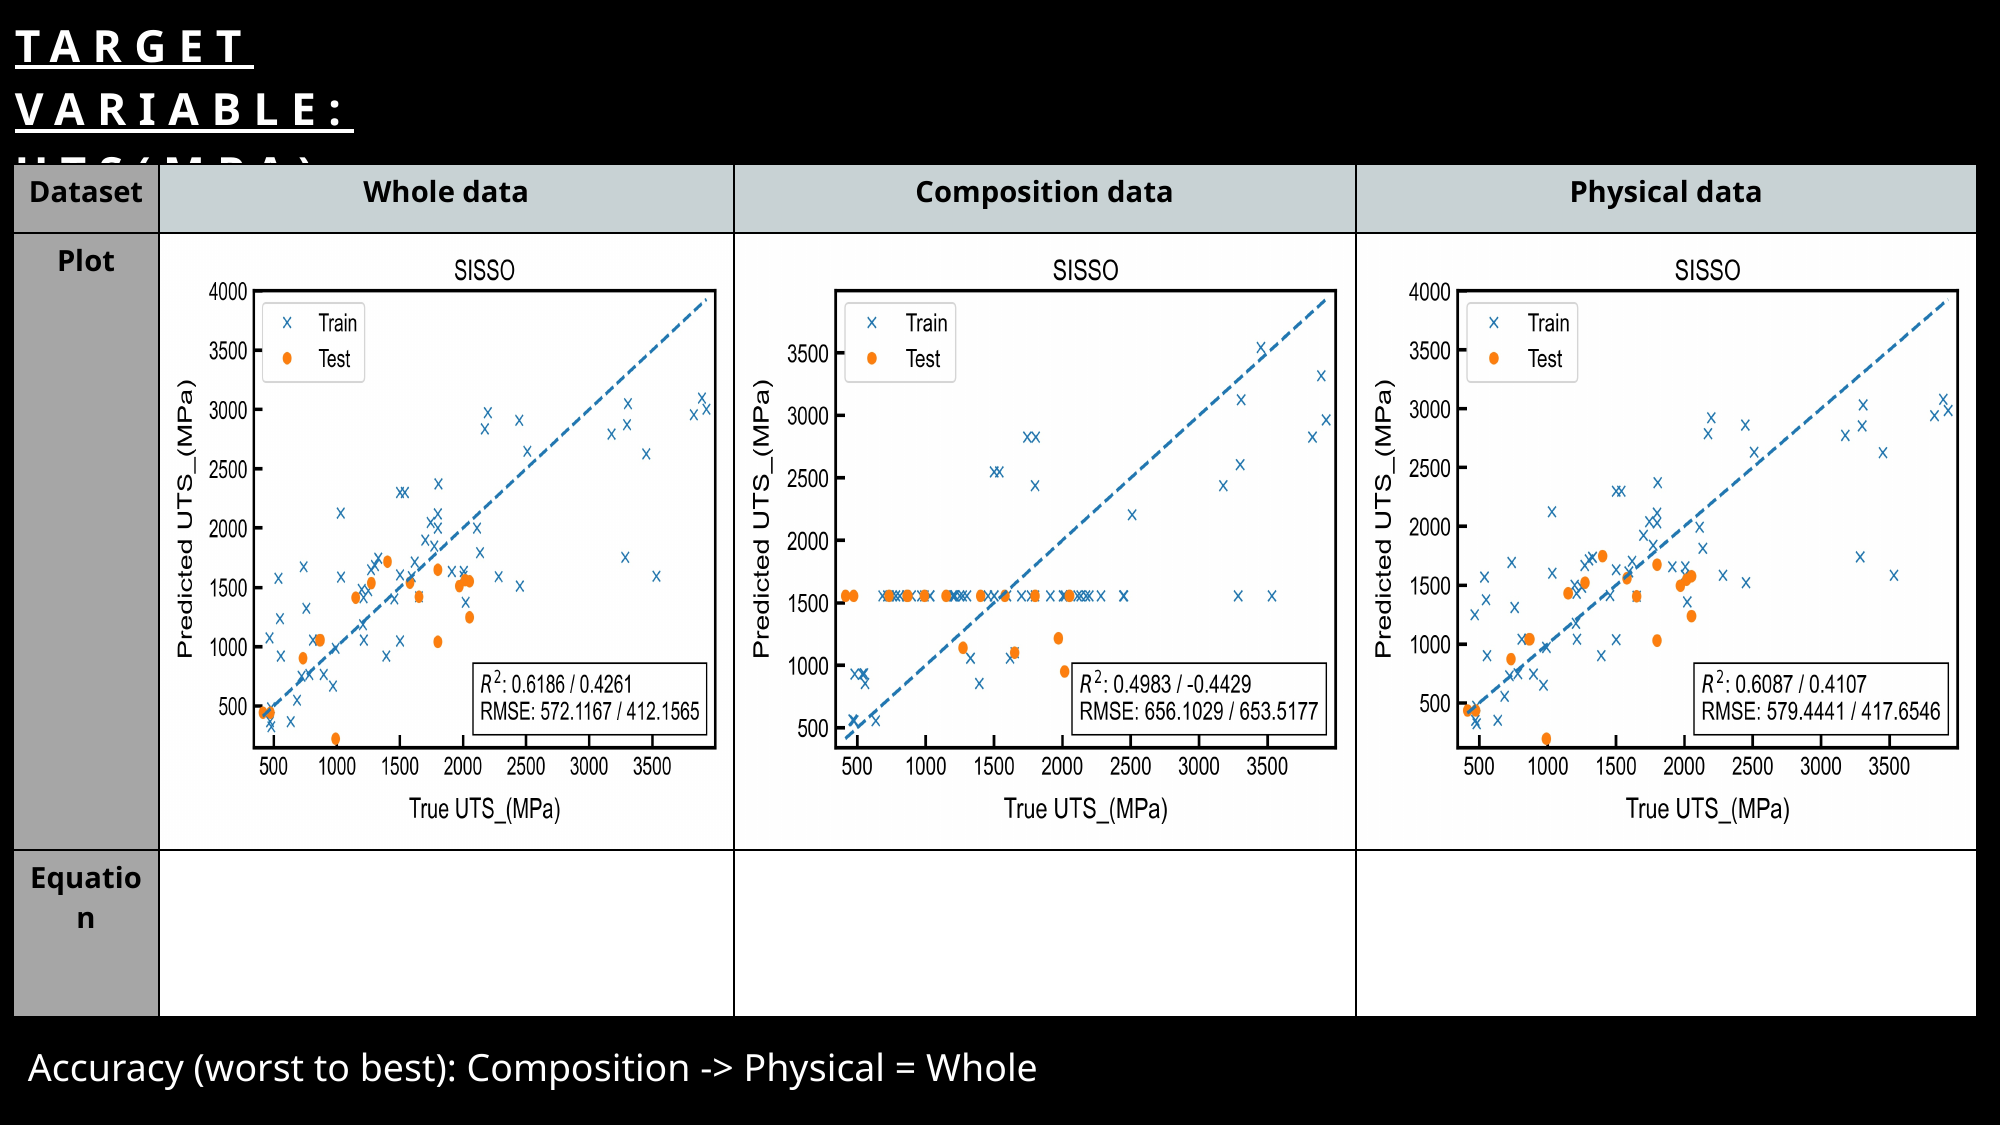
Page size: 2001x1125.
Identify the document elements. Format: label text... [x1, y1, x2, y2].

picture [160, 234, 733, 849]
picture [735, 234, 1355, 849]
picture [1357, 234, 1976, 849]
text_box Accuracy (worst to best): Composition -> Physical = Whole [13, 1036, 1405, 1097]
text_box Target variable: UTS(MPA) [0, 0, 630, 208]
